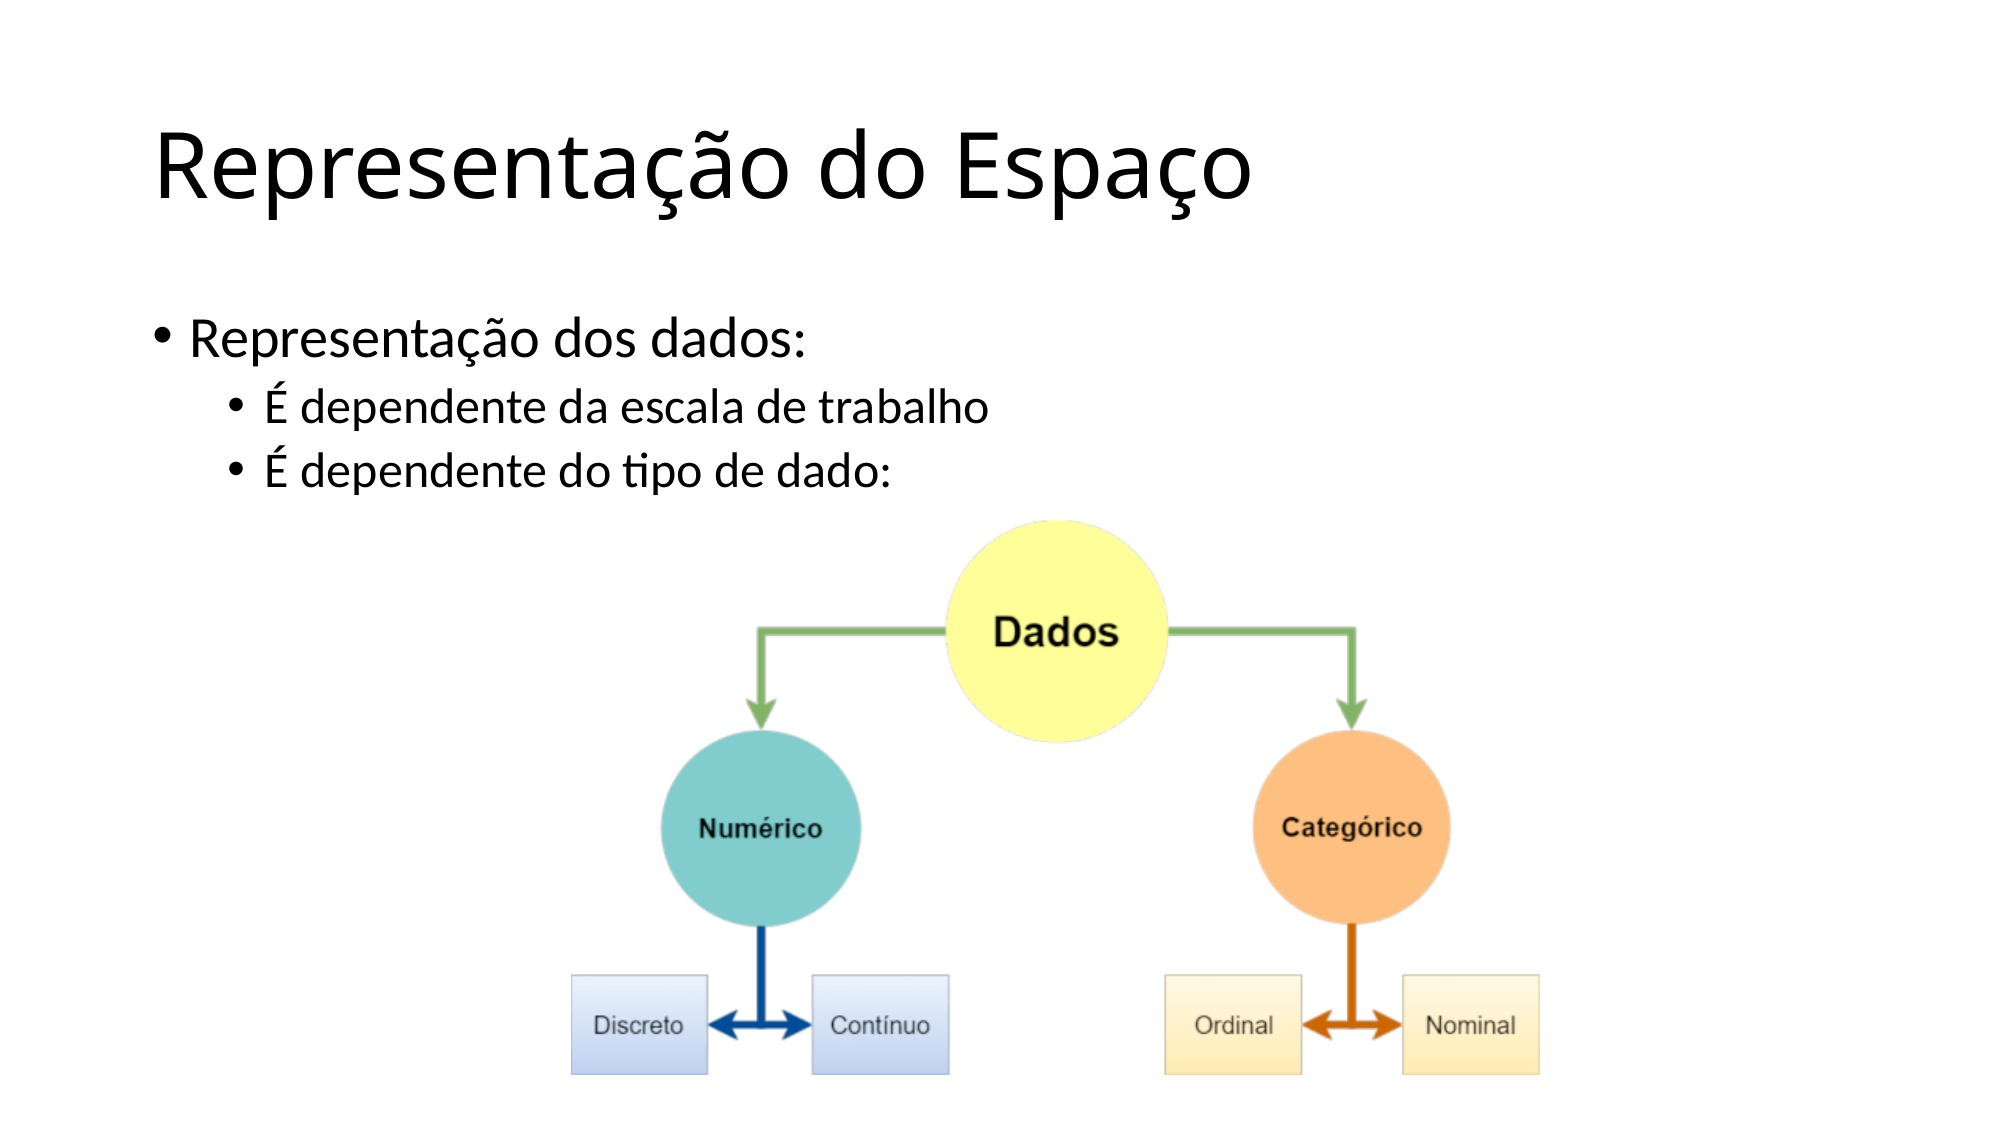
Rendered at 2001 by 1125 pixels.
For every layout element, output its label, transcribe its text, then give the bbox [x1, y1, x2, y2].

picture [570, 520, 1540, 1075]
title Representação do Espaço [137, 59, 1863, 278]
list Representação dos dados: É dependente da escala de trabalho É dependente do tipo de dado: [137, 299, 1863, 1014]
